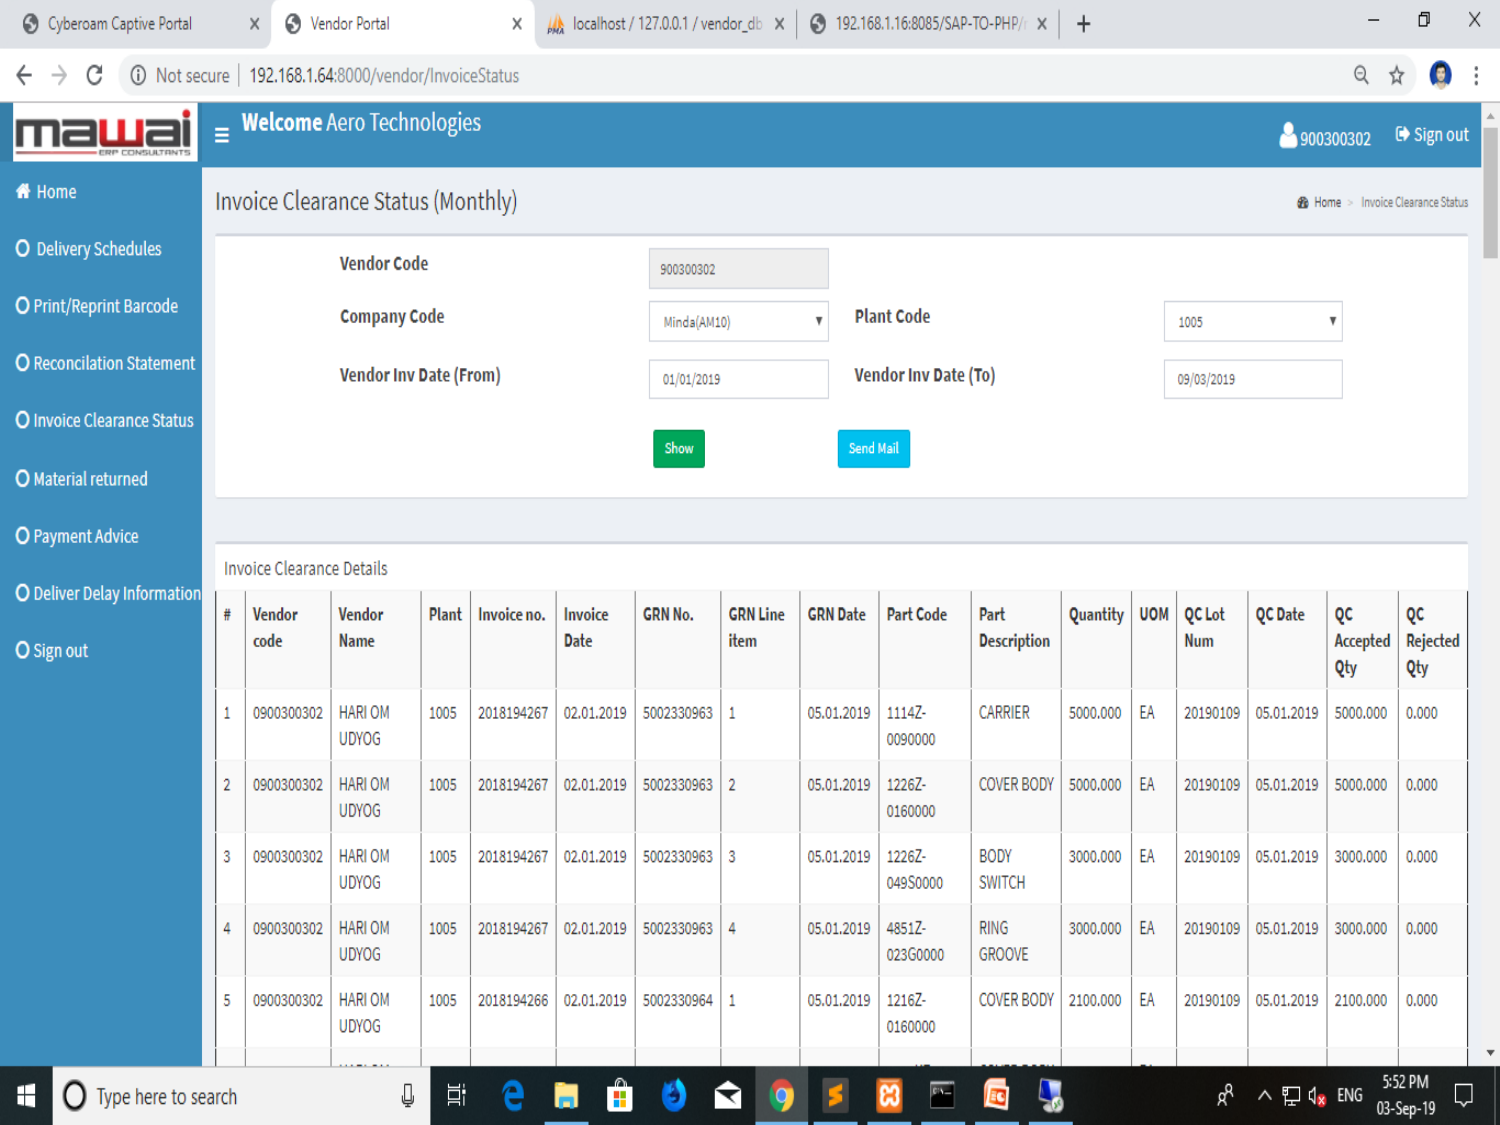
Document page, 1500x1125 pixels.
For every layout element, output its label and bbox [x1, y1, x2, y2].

list [0, 0, 1500, 1125]
